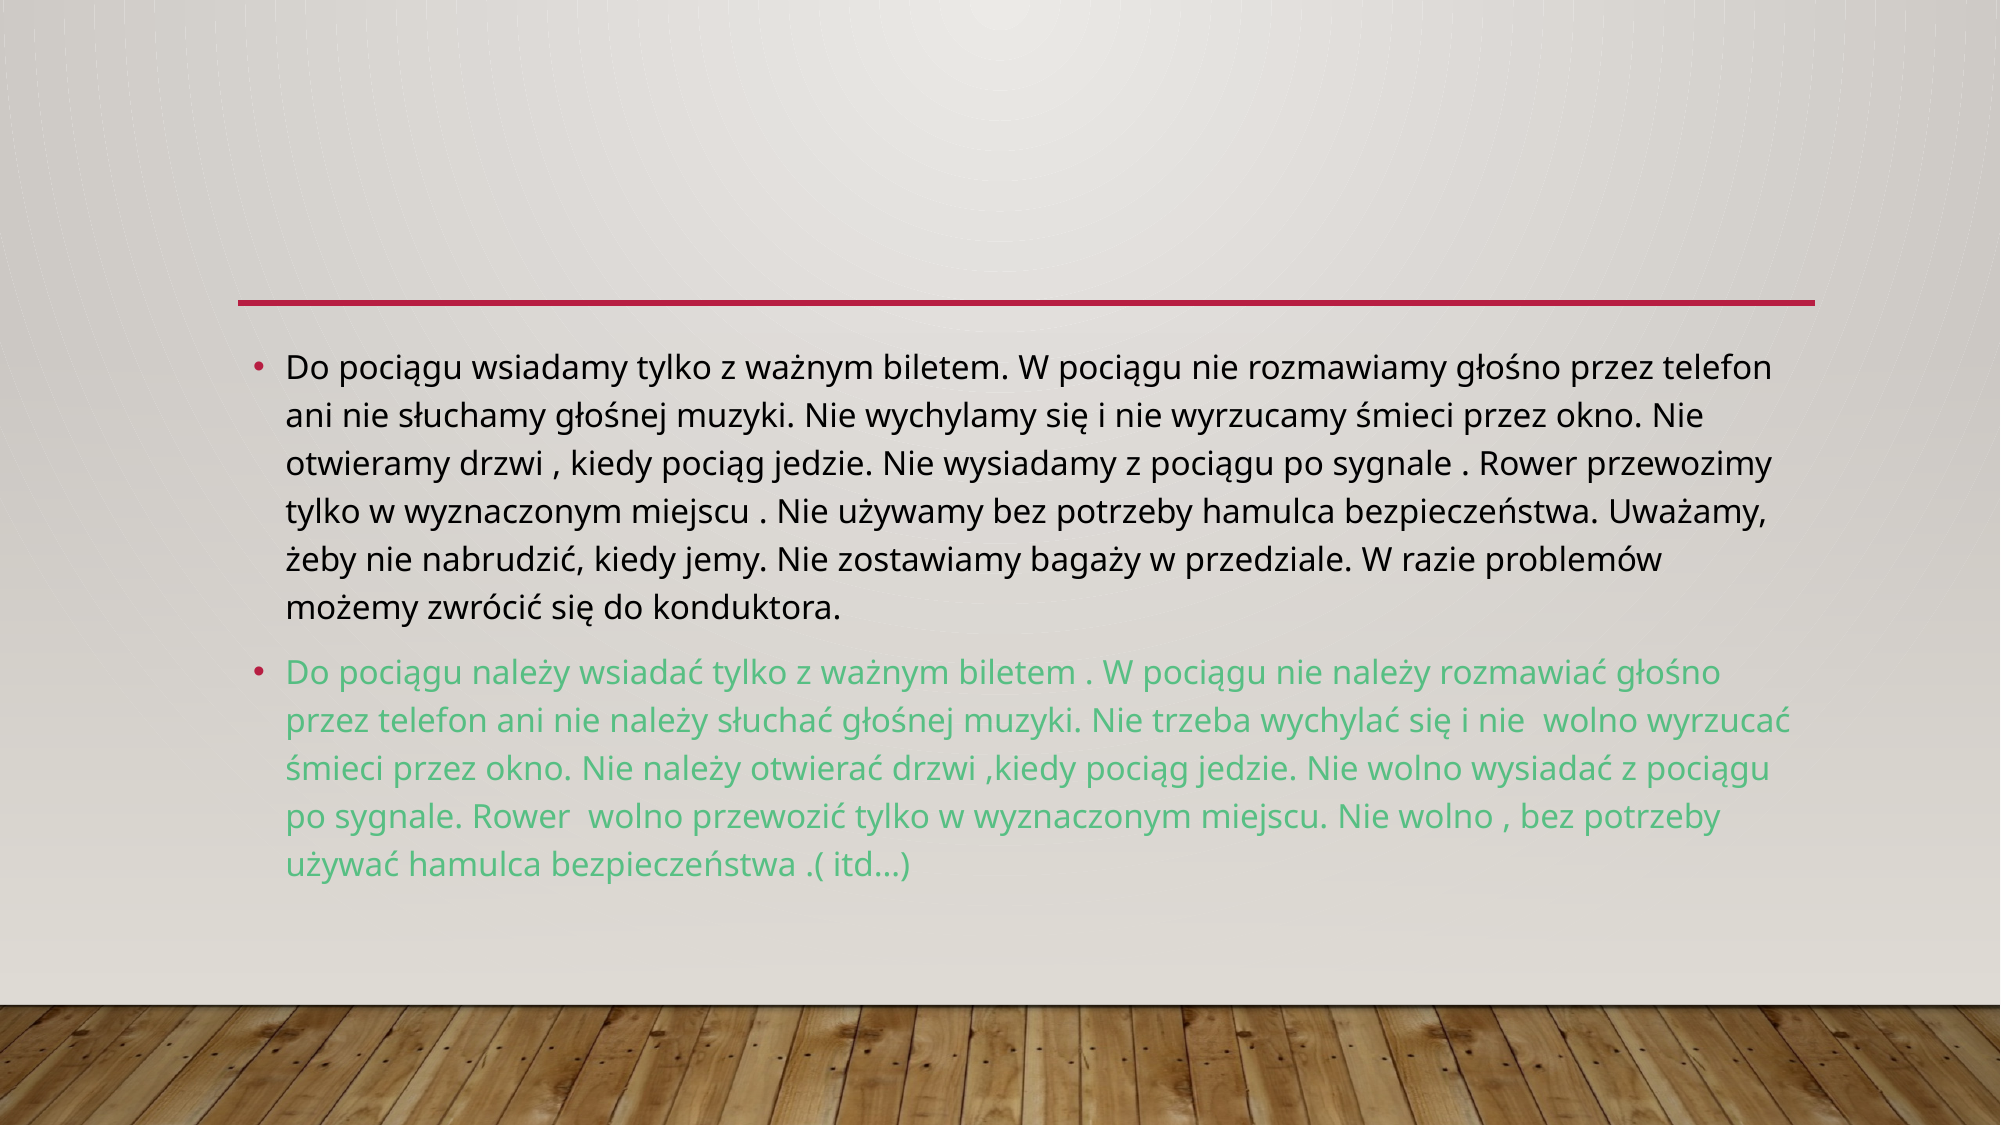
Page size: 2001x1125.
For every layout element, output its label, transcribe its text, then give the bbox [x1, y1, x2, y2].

picture [0, 1005, 2000, 1125]
list Do pociągu wsiadamy tylko z ważnym biletem. W pociągu nie rozmawiamy głośno przez telefon ani nie słuchamy głośnej muzyki. Nie wychylamy się i nie wyrzucamy śmieci przez okno. Nie otwieramy drzwi , kiedy pociąg jedzie. Nie wysiadamy z pociągu po sygnale . Rower przewozimy tylko w wyznaczonym miejscu . Nie używamy bez potrzeby hamulca bezpieczeństwa. Uważamy, żeby nie nabrudzić, kiedy jemy. Nie zostawiamy bagaży w przedziale. W razie problemów możemy zwrócić się do konduktora. Do pociągu należy wsiadać tylko z ważnym biletem . W pociągu nie należy rozmawiać głośno przez telefon ani nie należy słuchać głośnej muzyki. Nie trzeba wychylać się i nie wolno wyrzucać śmieci przez okno. Nie należy otwierać drzwi ,kiedy pociąg jedzie. Nie wolno wysiadać z pociągu po sygnale. Rower wolno przewozić tylko w wyznaczonym miejscu. Nie wolno , bez potrzeby używać hamulca bezpieczeństwa .( itd…) [238, 330, 1814, 897]
